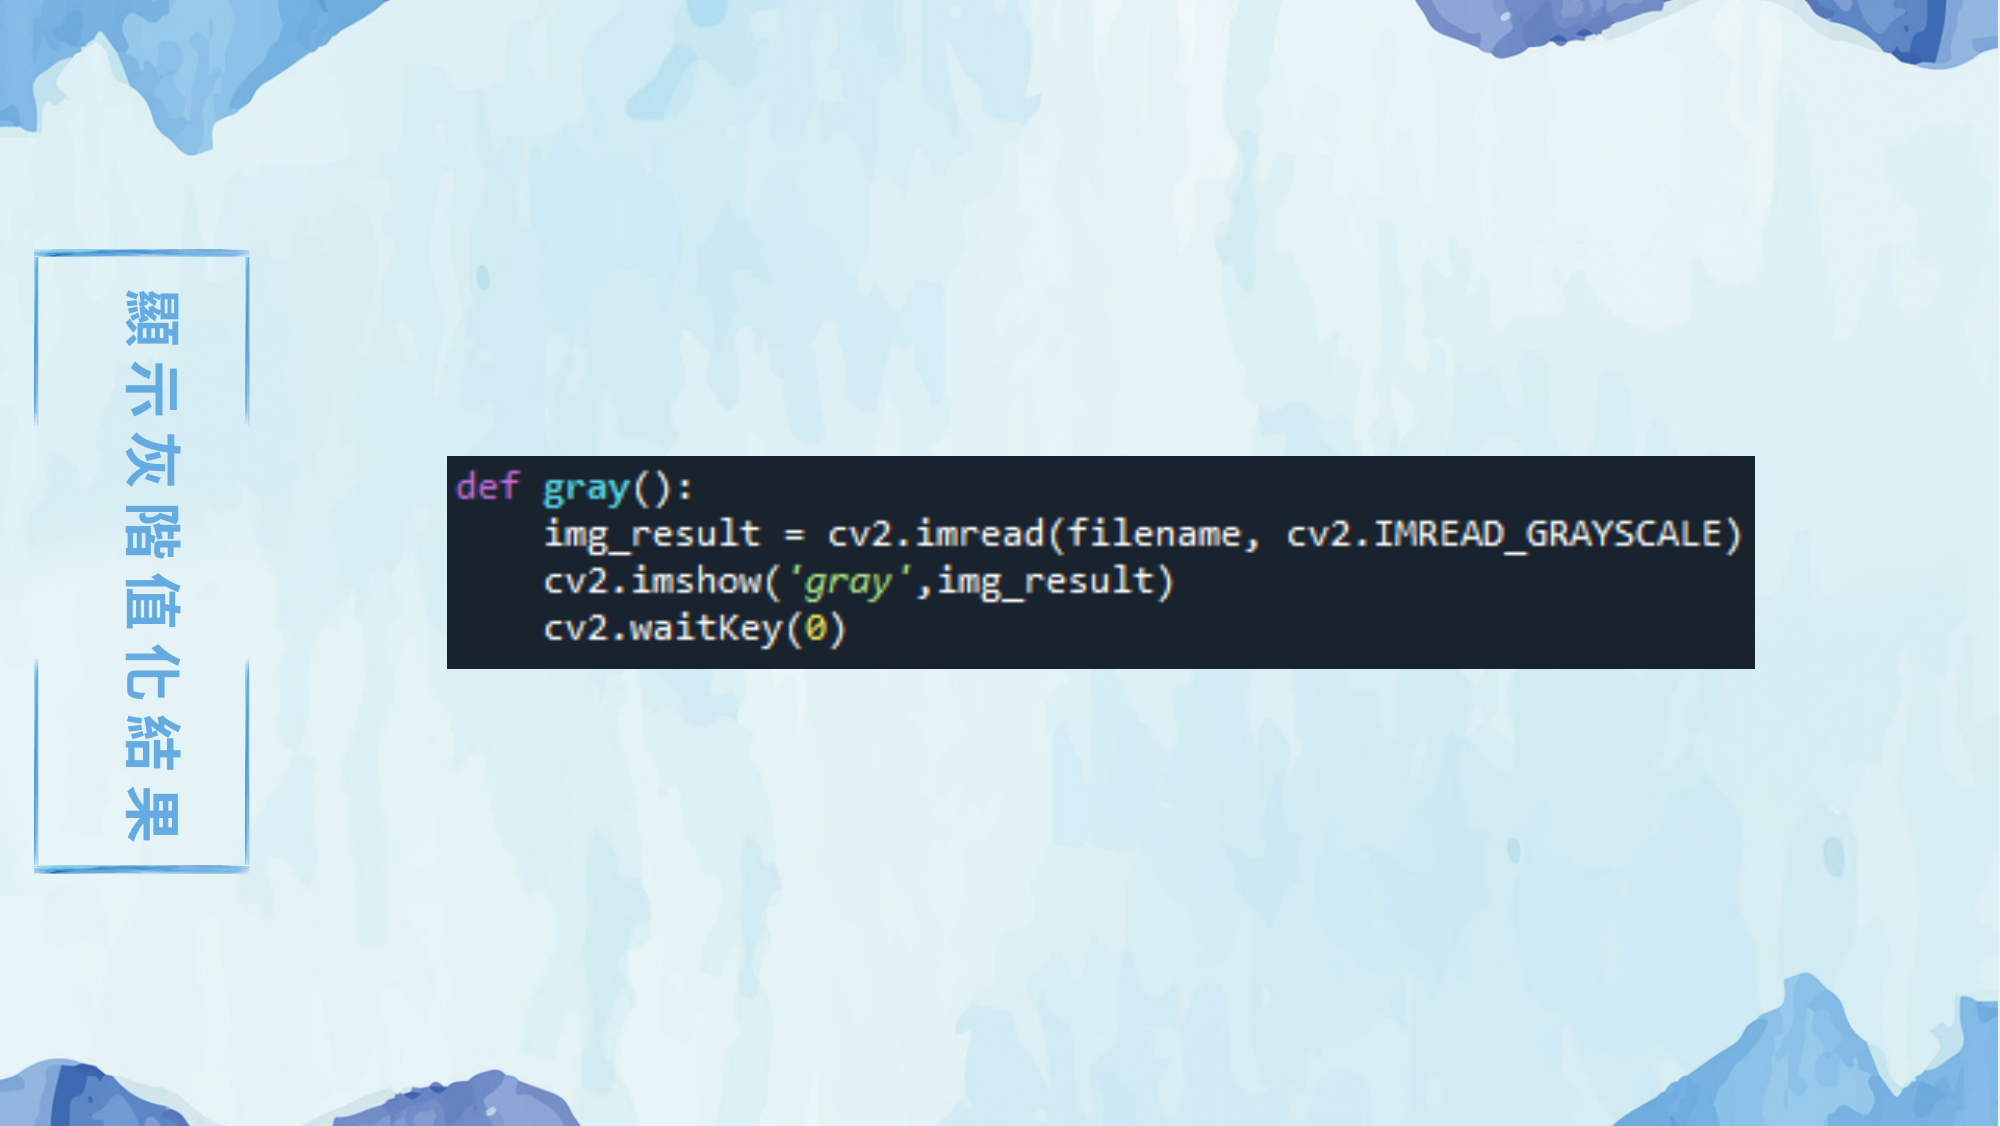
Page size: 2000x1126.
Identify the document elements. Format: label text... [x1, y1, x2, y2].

text_box 顯示灰階值化結果 [95, 434, 197, 658]
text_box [33, 249, 250, 427]
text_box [33, 659, 250, 874]
picture [0, 0, 2000, 1126]
